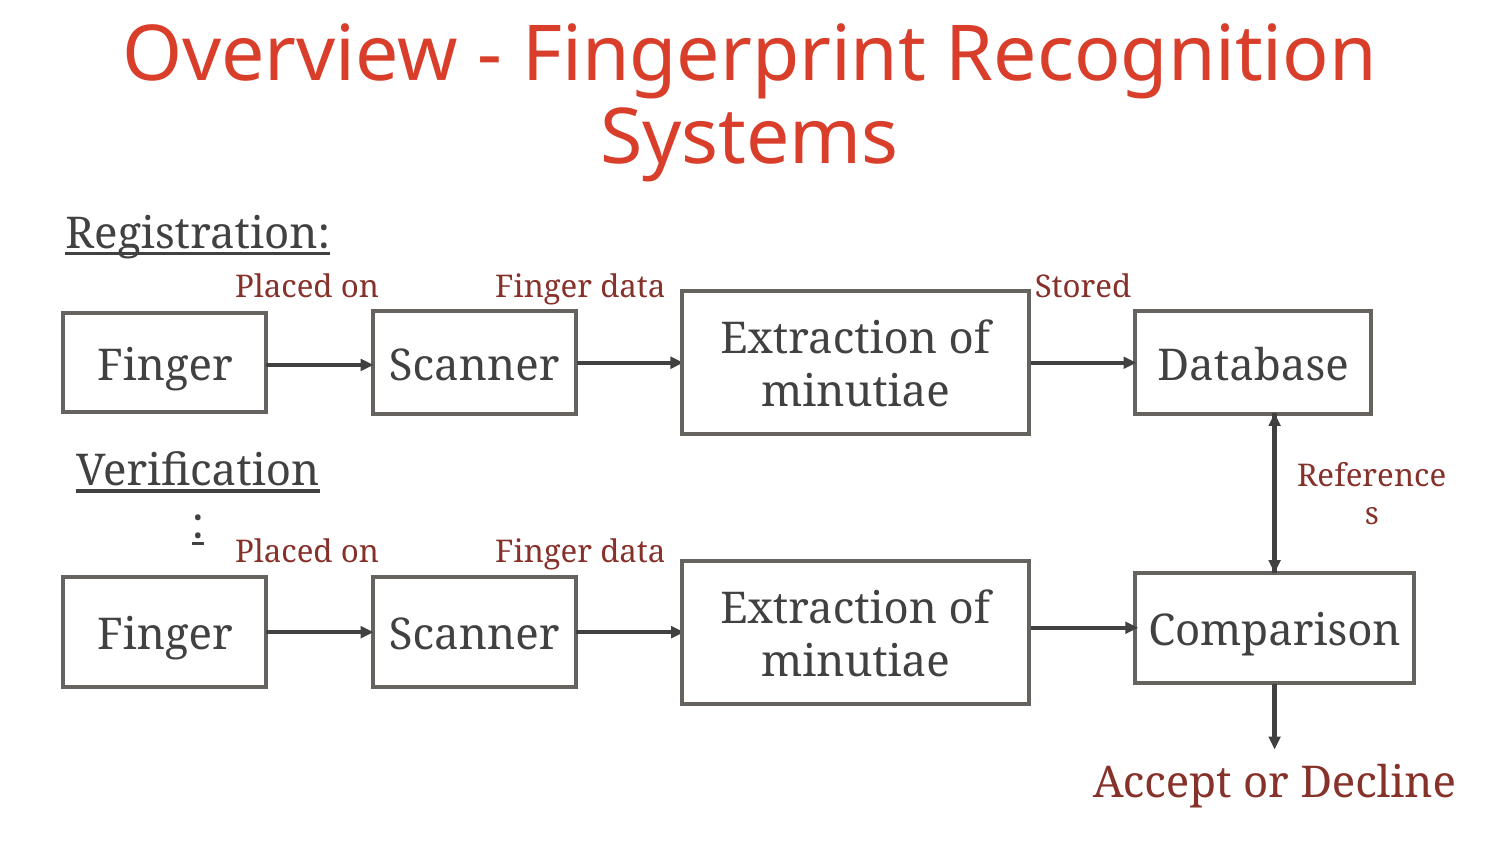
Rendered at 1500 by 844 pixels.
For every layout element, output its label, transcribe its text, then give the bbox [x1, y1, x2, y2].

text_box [372, 576, 576, 688]
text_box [372, 310, 576, 415]
title Overview - Fingerprint Recognition Systems [0, 44, 1500, 150]
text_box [1135, 572, 1415, 683]
text_box Finger data [488, 528, 673, 571]
text_box Placed on [228, 528, 387, 571]
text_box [681, 290, 1029, 435]
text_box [62, 313, 267, 413]
text_box Registration: [59, 203, 337, 259]
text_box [1134, 310, 1372, 415]
text_box Stored [1028, 264, 1138, 307]
text_box Placed on [228, 264, 387, 307]
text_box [62, 576, 267, 688]
text_box Accept or Decline [1083, 752, 1466, 808]
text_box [681, 560, 1029, 704]
text_box References [1285, 472, 1459, 514]
text_box Verification: [66, 467, 330, 523]
text_box Finger data [488, 264, 673, 307]
